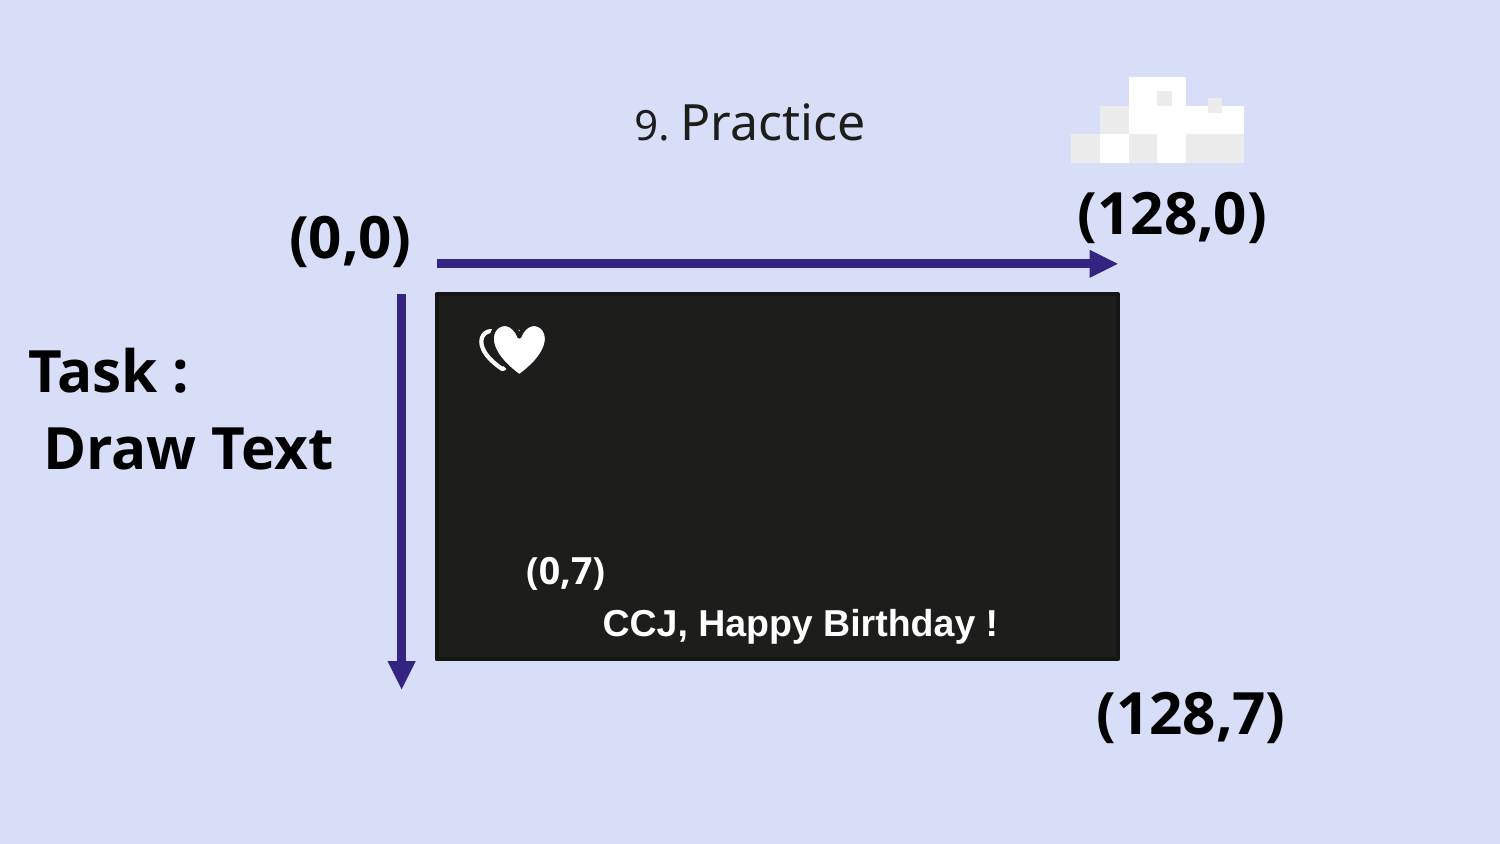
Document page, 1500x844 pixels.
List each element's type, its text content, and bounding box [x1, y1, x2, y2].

text_box [479, 329, 506, 371]
text_box CCJ, Happy Birthday ! [587, 591, 1158, 652]
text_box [1071, 76, 1244, 164]
text_box (128,0) [1071, 173, 1274, 250]
text_box [489, 321, 550, 379]
text_box Task : [28, 331, 384, 407]
text_box [435, 292, 1120, 661]
text_box (0,7) [501, 539, 631, 600]
text_box (128,7) [1078, 673, 1304, 750]
text_box Draw Text [10, 408, 367, 484]
text_box (0,0) [264, 197, 437, 273]
title 9. Practice [118, 72, 1382, 167]
